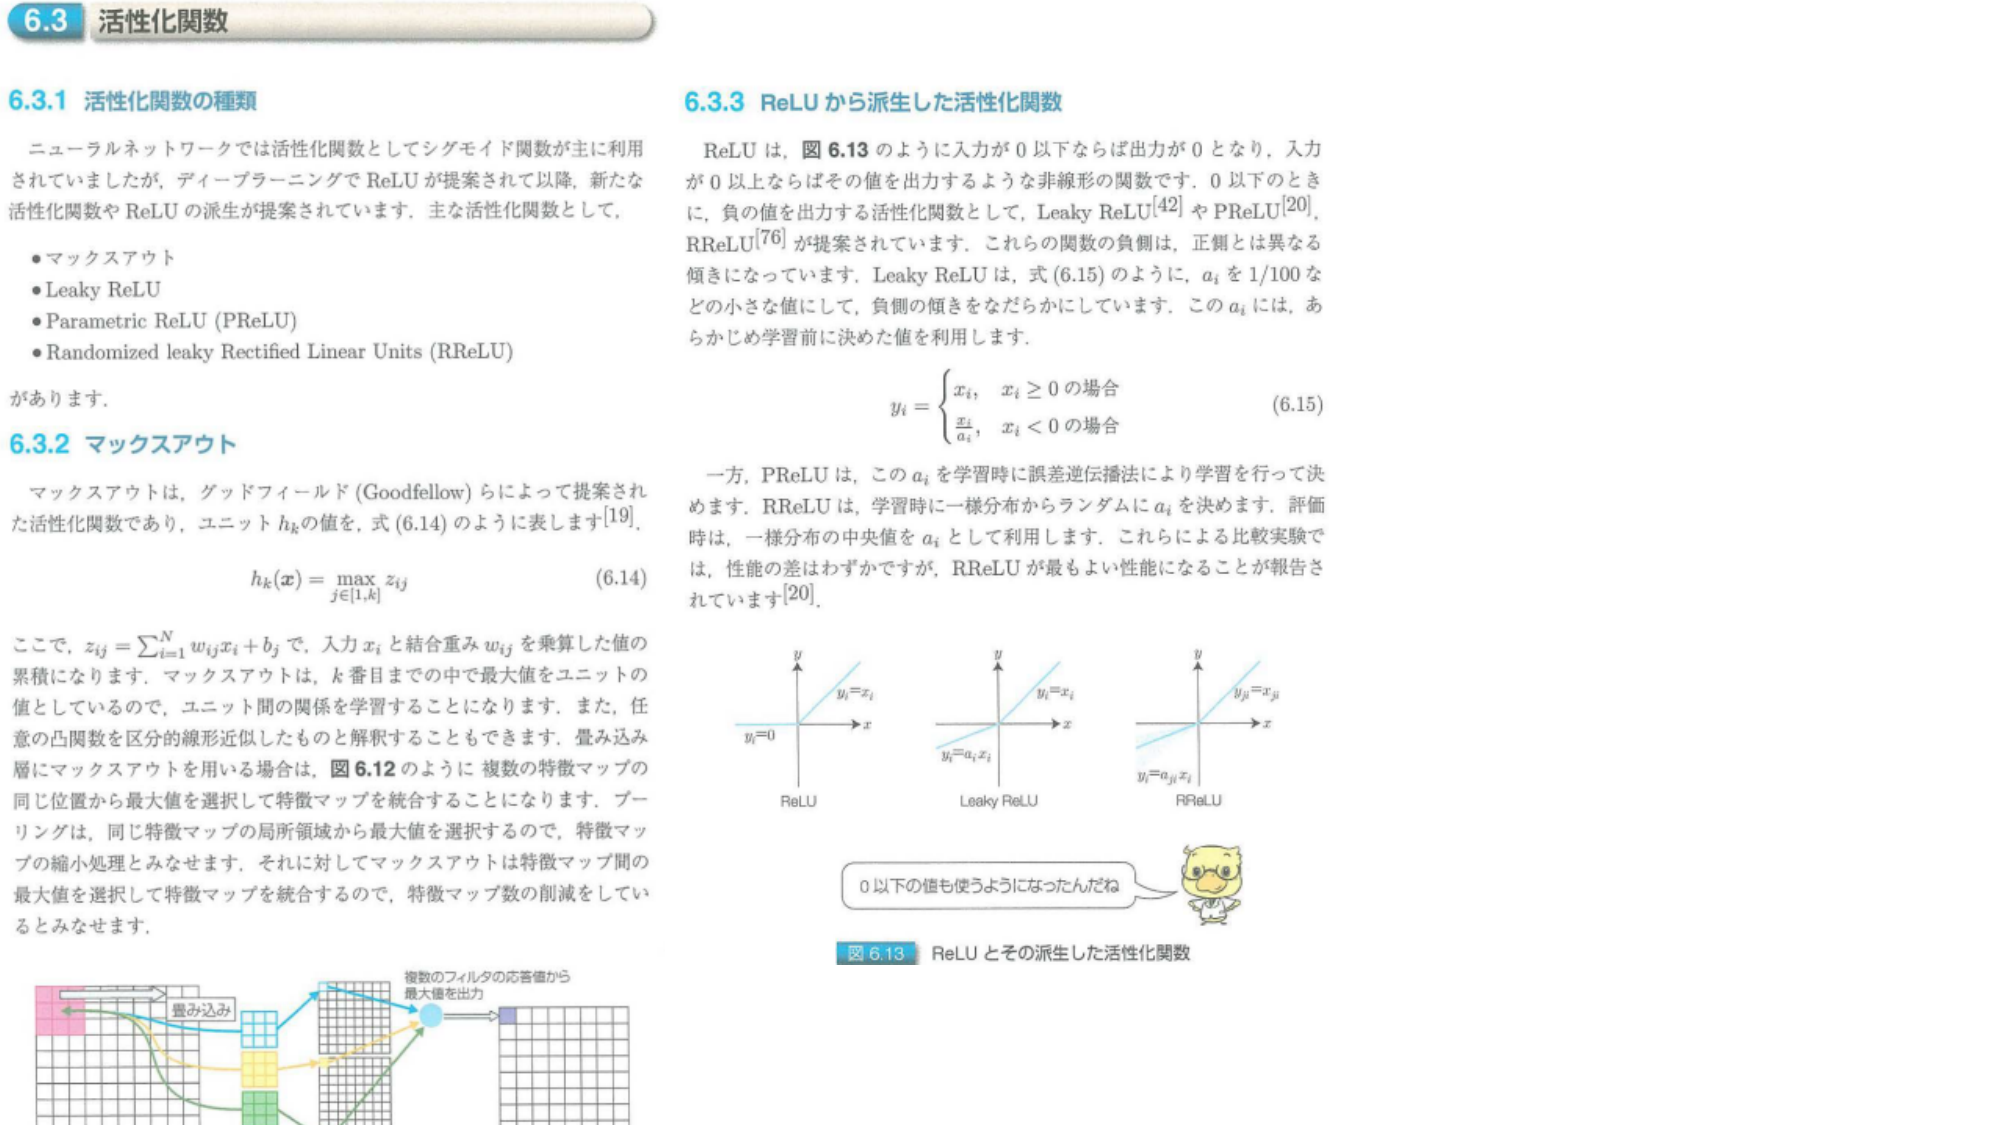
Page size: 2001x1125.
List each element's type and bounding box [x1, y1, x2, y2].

picture [0, 0, 1332, 1125]
